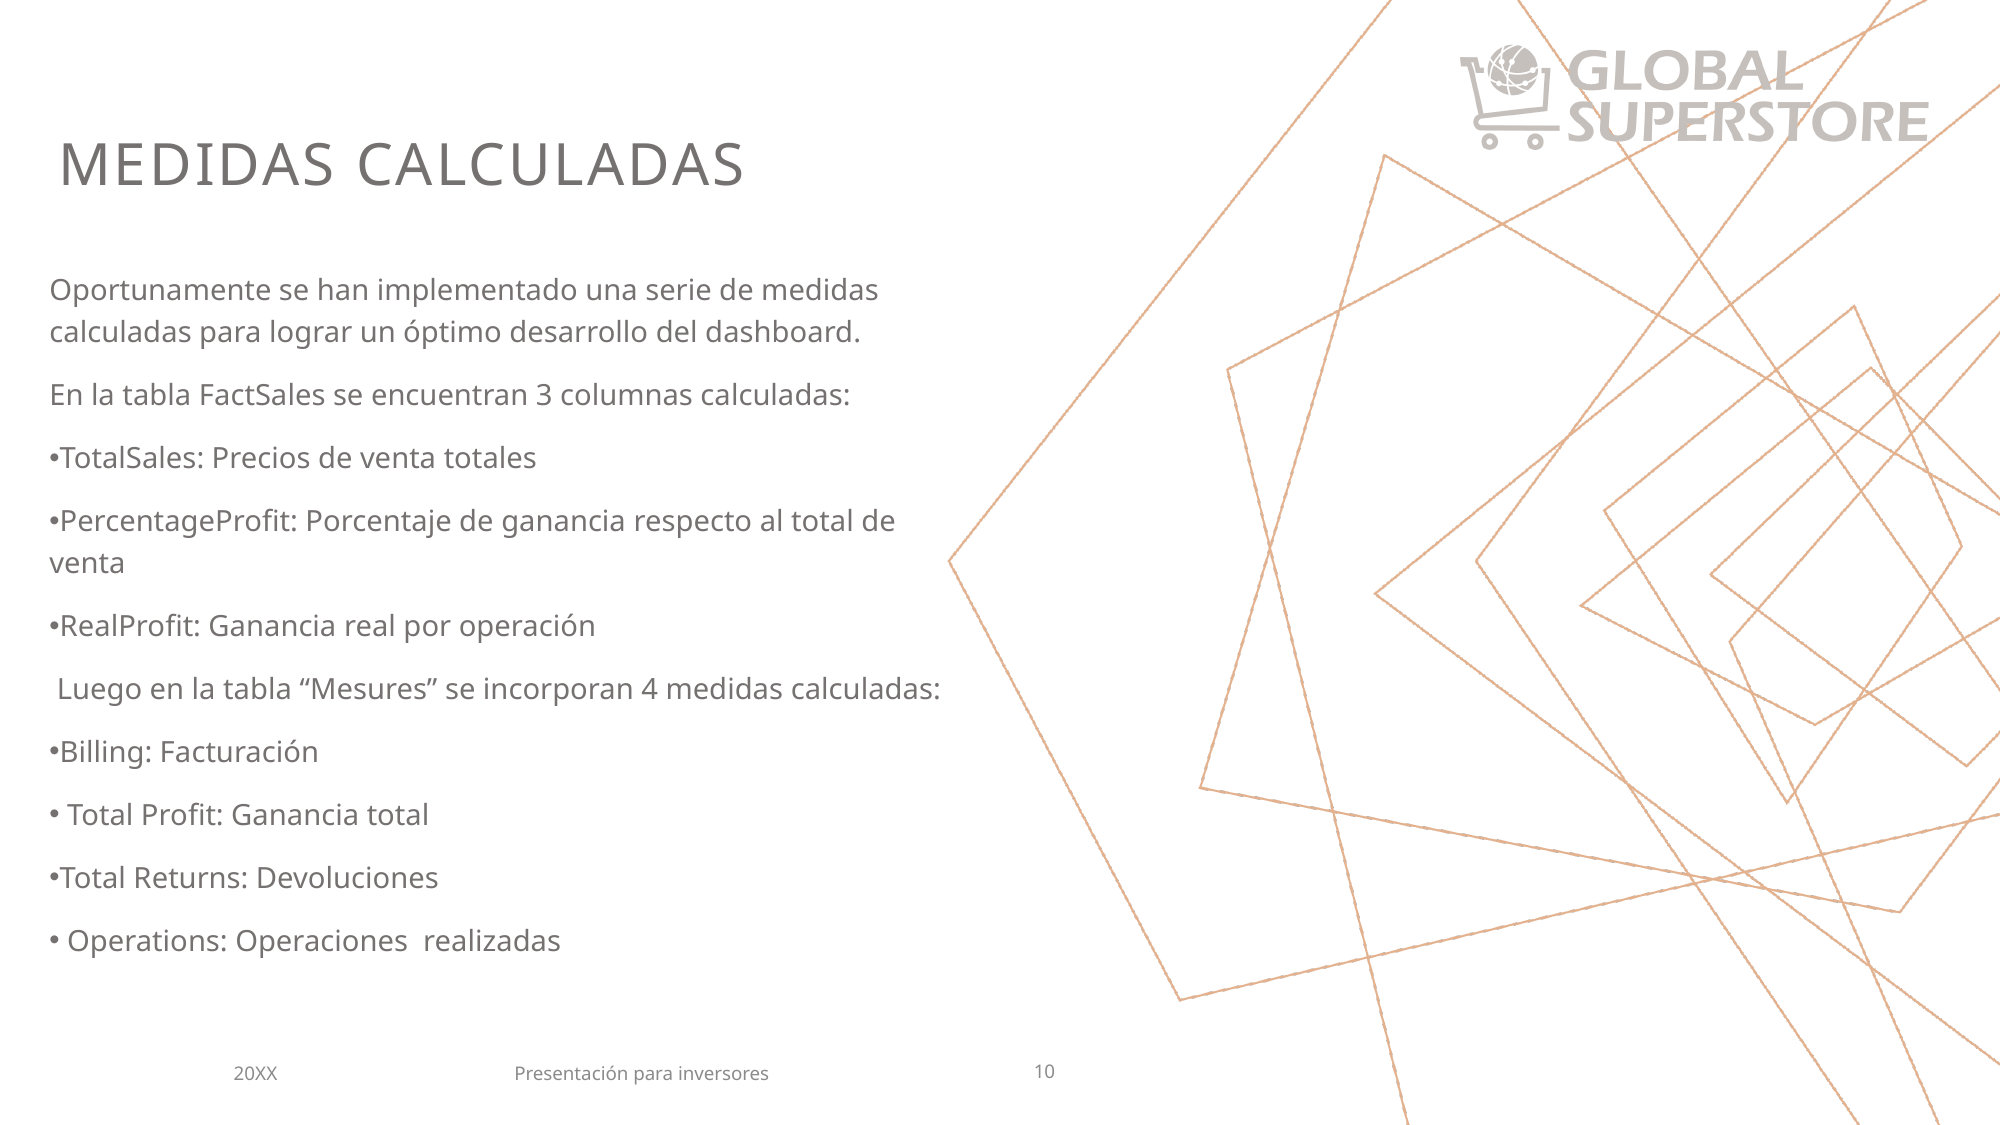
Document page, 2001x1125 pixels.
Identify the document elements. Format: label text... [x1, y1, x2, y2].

footer Presentación para inversores [437, 1042, 846, 1103]
list Oportunamente se han implementado una serie de medidas calculadas para lograr un óptimo desarrollo del dashboard. En la tabla FactSales se encuentran 3 columnas calculadas: TotalSales: Precios de venta totales PercentageProfit: Porcentaje de ganancia respecto al total de venta RealProfit: Ganancia real por operación Luego en la tabla “Mesures” se incorporan 4 medidas calculadas: Billing: Facturación Total Profit: Ganancia total Total Returns: Devoluciones Operations: Operaciones realizadas [34, 257, 971, 971]
slide_number 20XX [218, 1042, 381, 1103]
slide_number 10 [908, 1042, 1071, 1103]
title Medidas calculadas [43, 90, 960, 206]
picture [900, 0, 2000, 1125]
